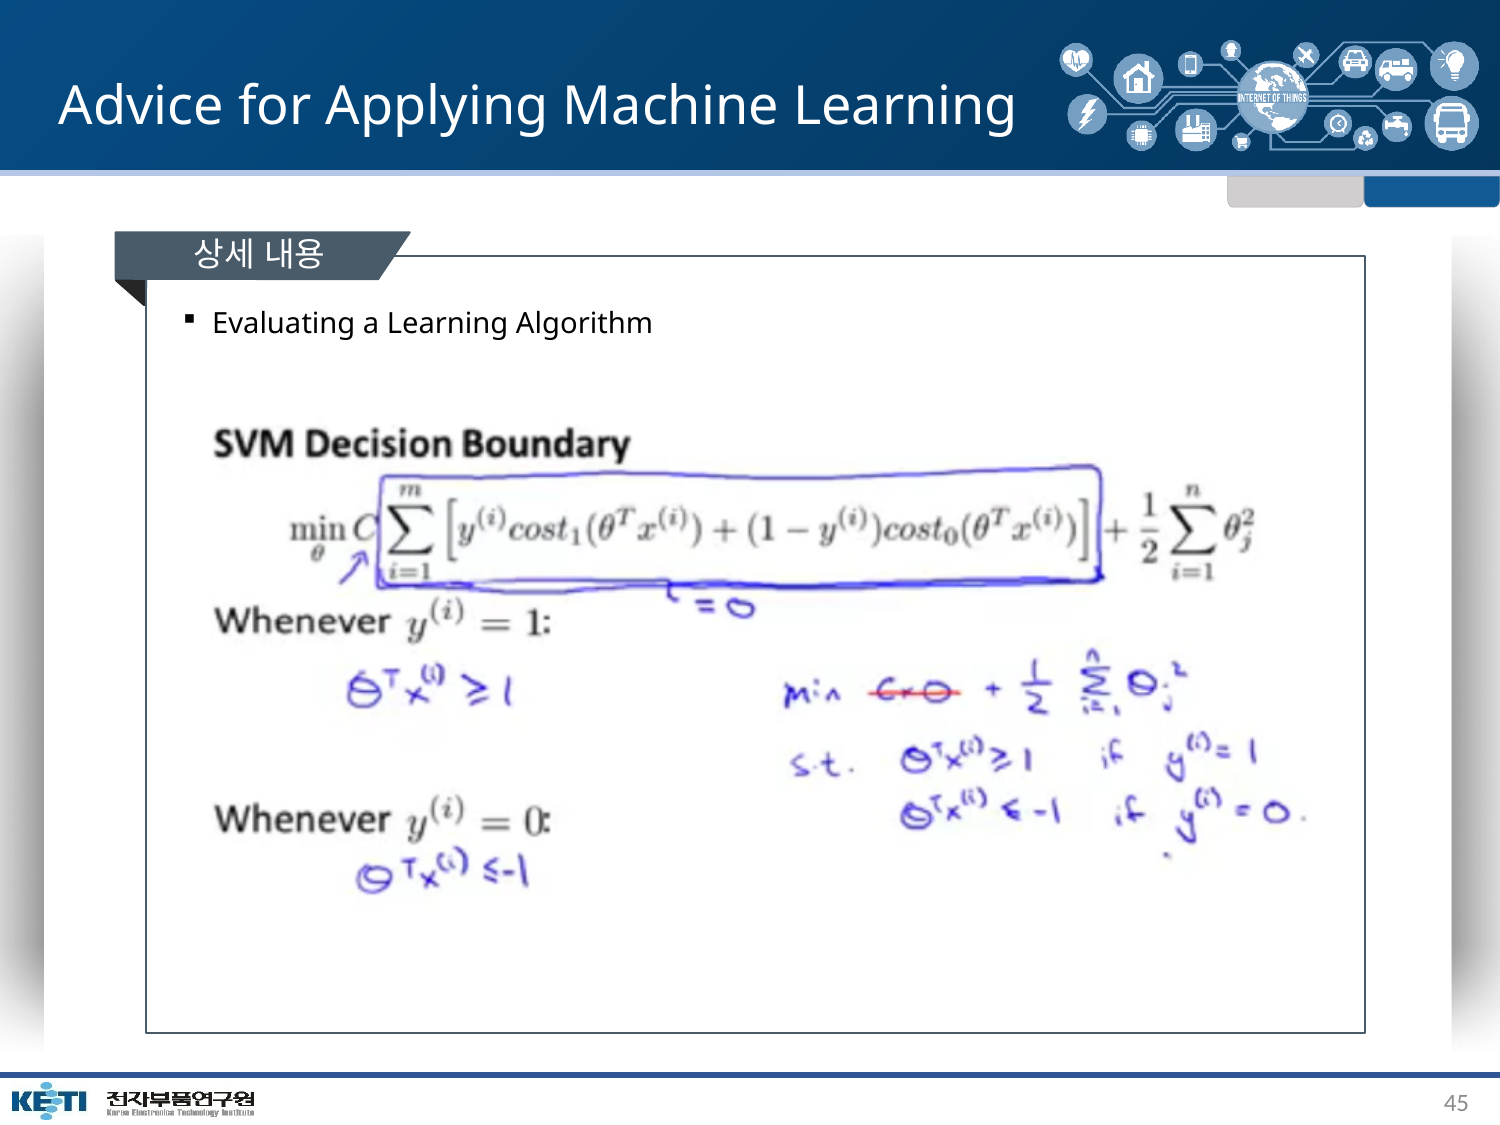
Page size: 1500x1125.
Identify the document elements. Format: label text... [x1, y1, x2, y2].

slide_number 45 [1146, 1088, 1485, 1114]
title Advice for Applying Machine Learning [43, 66, 1052, 149]
picture [201, 412, 1311, 914]
picture [12, 1082, 254, 1120]
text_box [115, 231, 1366, 1034]
